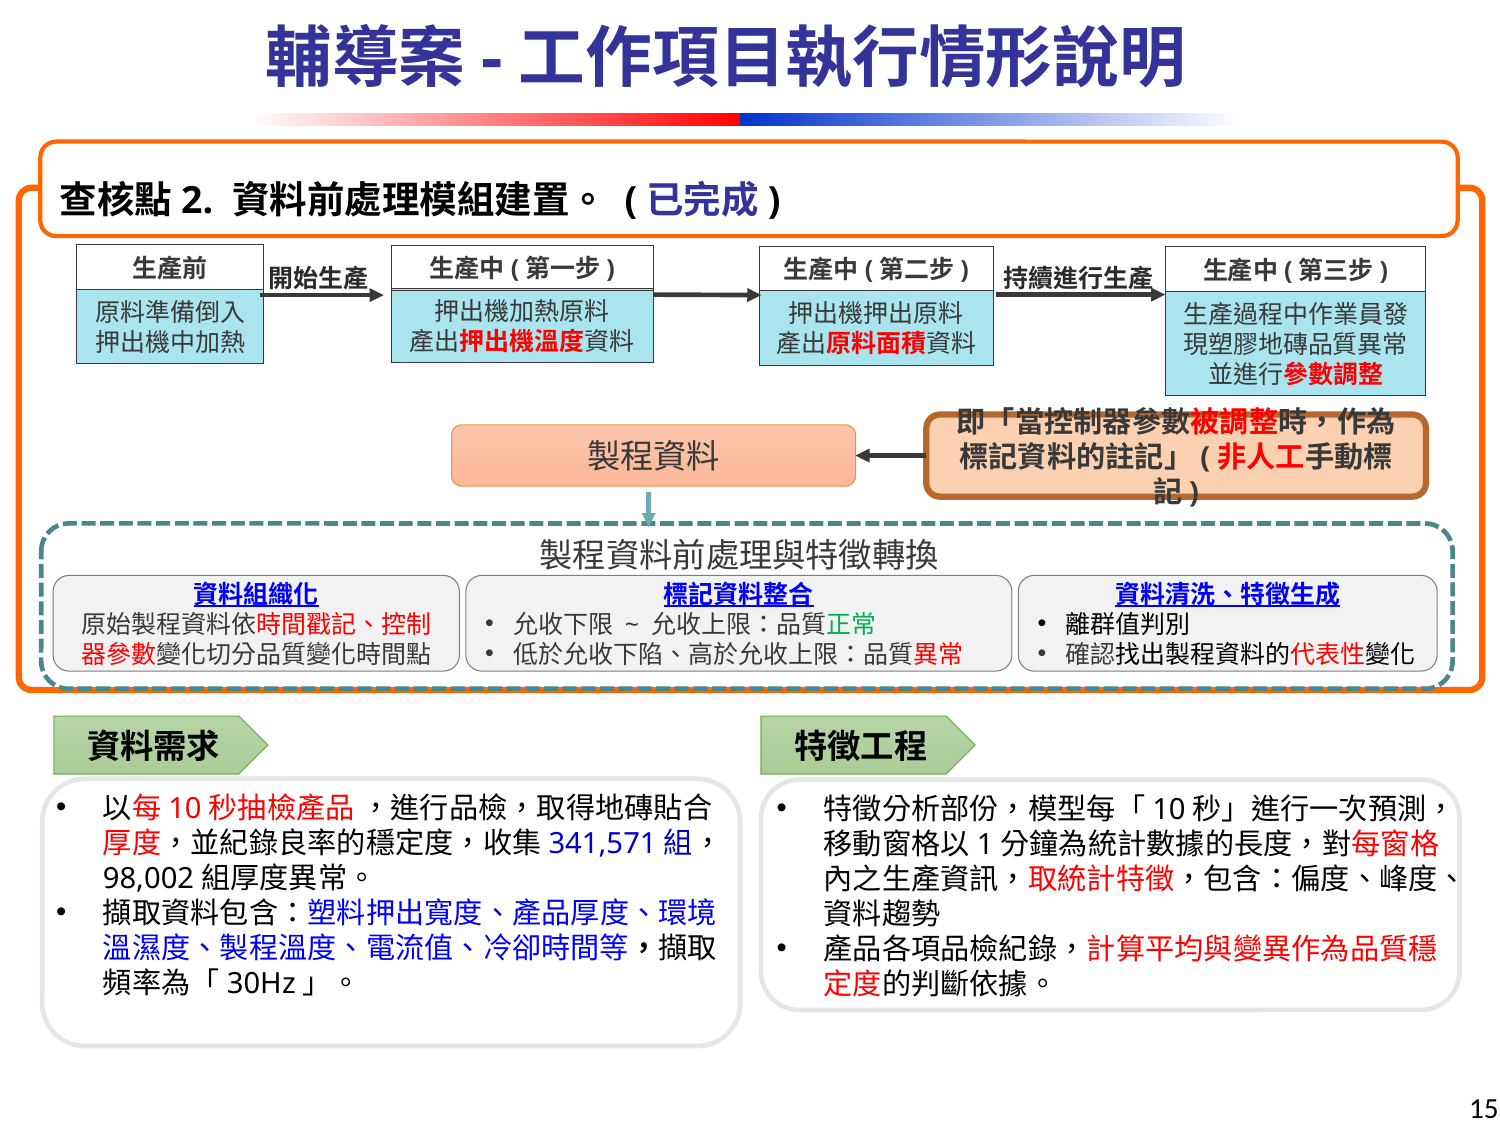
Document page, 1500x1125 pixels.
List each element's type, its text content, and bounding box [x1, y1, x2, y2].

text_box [760, 715, 1460, 1011]
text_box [76, 244, 1427, 398]
text_box 查核點2. 資料前處理模組建置。 (已完成) [38, 139, 1460, 239]
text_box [451, 414, 1427, 489]
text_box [40, 491, 1453, 690]
text_box [18, 187, 1483, 691]
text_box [41, 715, 741, 1047]
text_box 輔導案-工作項目執行情形說明 [182, 4, 1270, 105]
